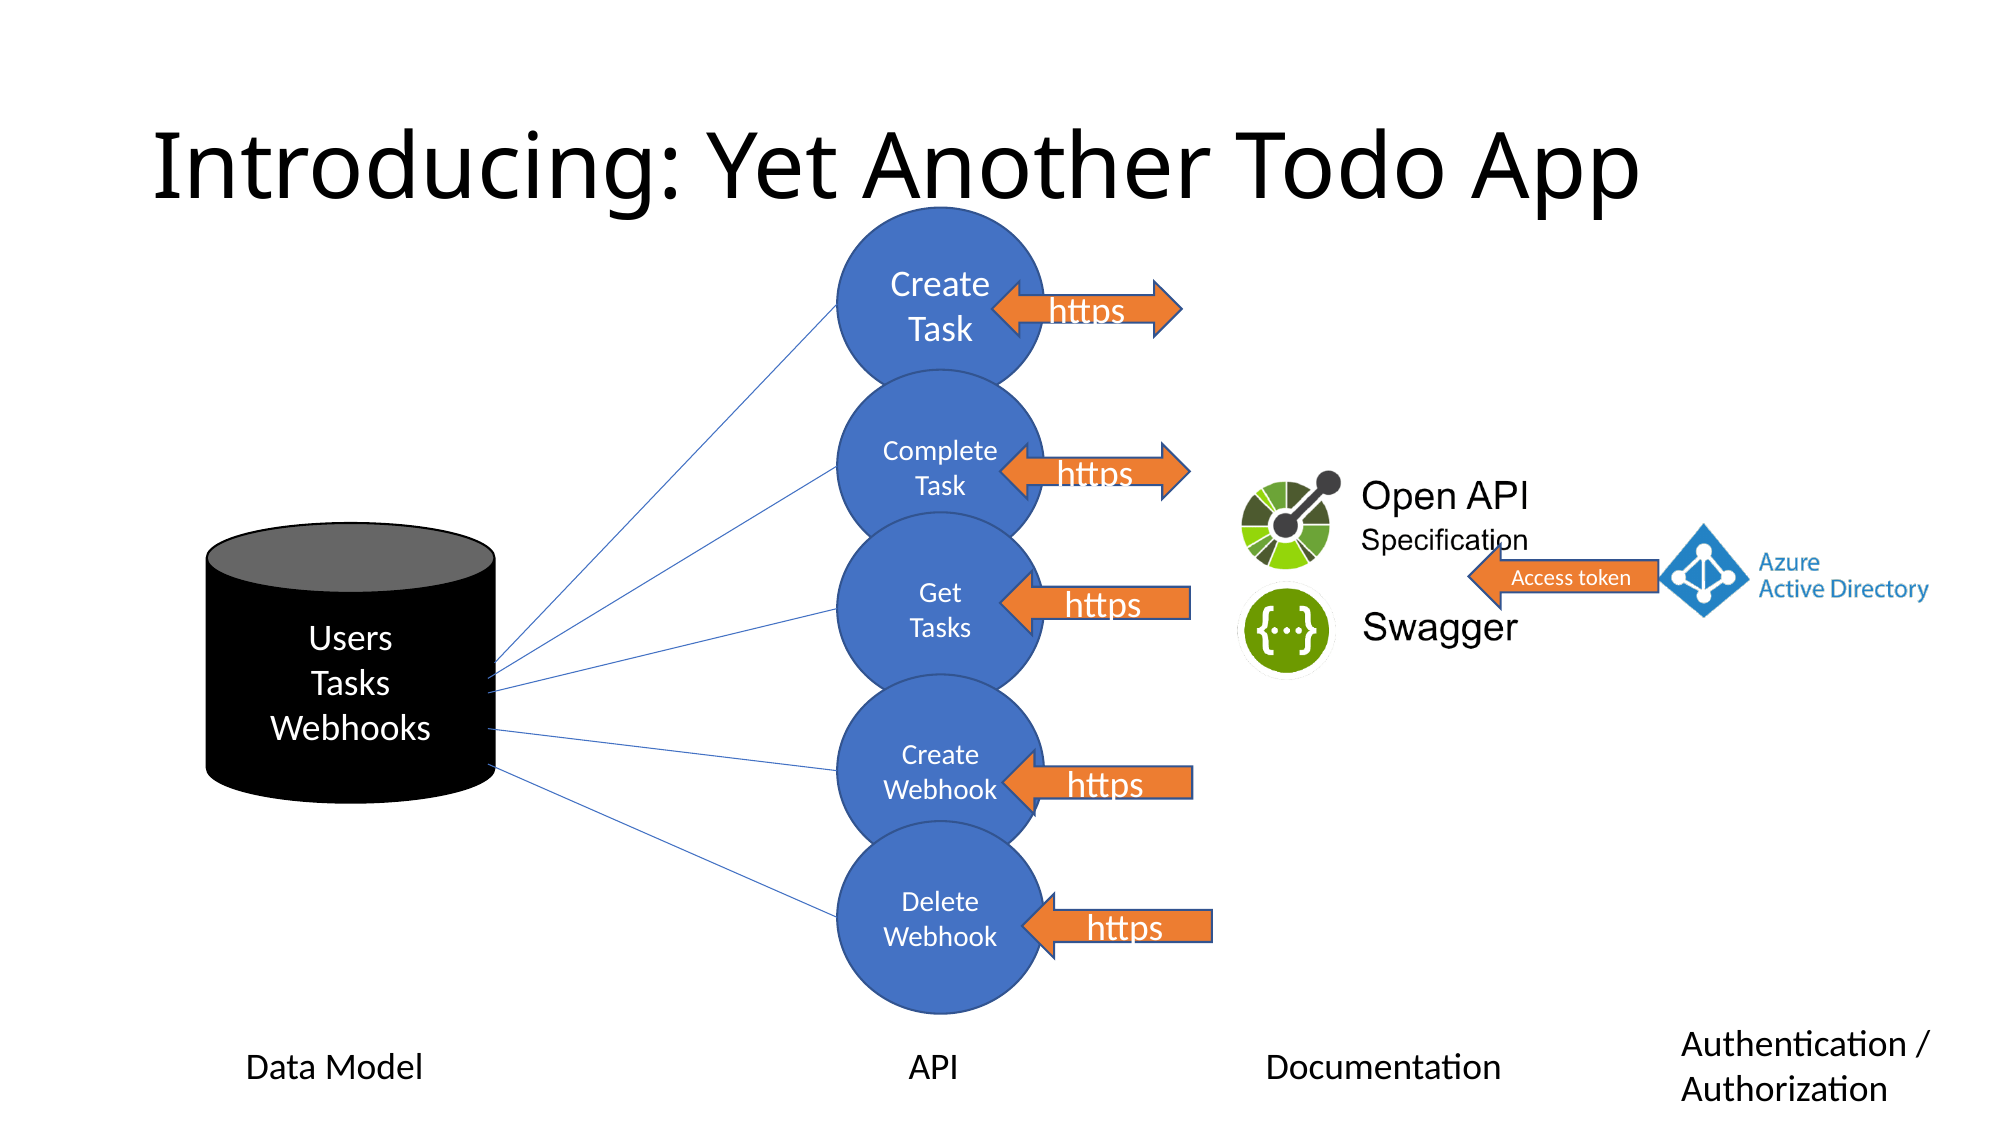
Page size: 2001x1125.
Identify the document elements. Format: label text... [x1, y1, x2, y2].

text_box Authentication / Authorization [1666, 1012, 2000, 1117]
text_box https [1000, 747, 1194, 818]
text_box https [998, 568, 1191, 638]
text_box Get Tasks [838, 511, 1045, 690]
text_box Data Model [231, 1034, 495, 1095]
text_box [487, 608, 838, 693]
text_box Documentation [1251, 1034, 1573, 1095]
picture [1635, 522, 1952, 619]
text_box Users Tasks Webhooks [205, 521, 496, 804]
text_box Delete Webhook [836, 820, 1044, 1015]
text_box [487, 764, 838, 918]
text_box Create Webhook [838, 673, 1045, 844]
text_box Access token [1577, 559, 1635, 594]
picture [1196, 421, 1577, 720]
text_box Complete Task [838, 368, 1045, 537]
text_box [487, 465, 838, 608]
title Introducing: Yet Another Todo App [137, 59, 1863, 278]
text_box https [990, 278, 1184, 339]
text_box API [893, 1034, 1158, 1095]
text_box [494, 303, 838, 465]
text_box Create Task [836, 206, 1045, 385]
text_box https [1020, 891, 1213, 961]
text_box https [998, 441, 1192, 502]
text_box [487, 728, 838, 764]
